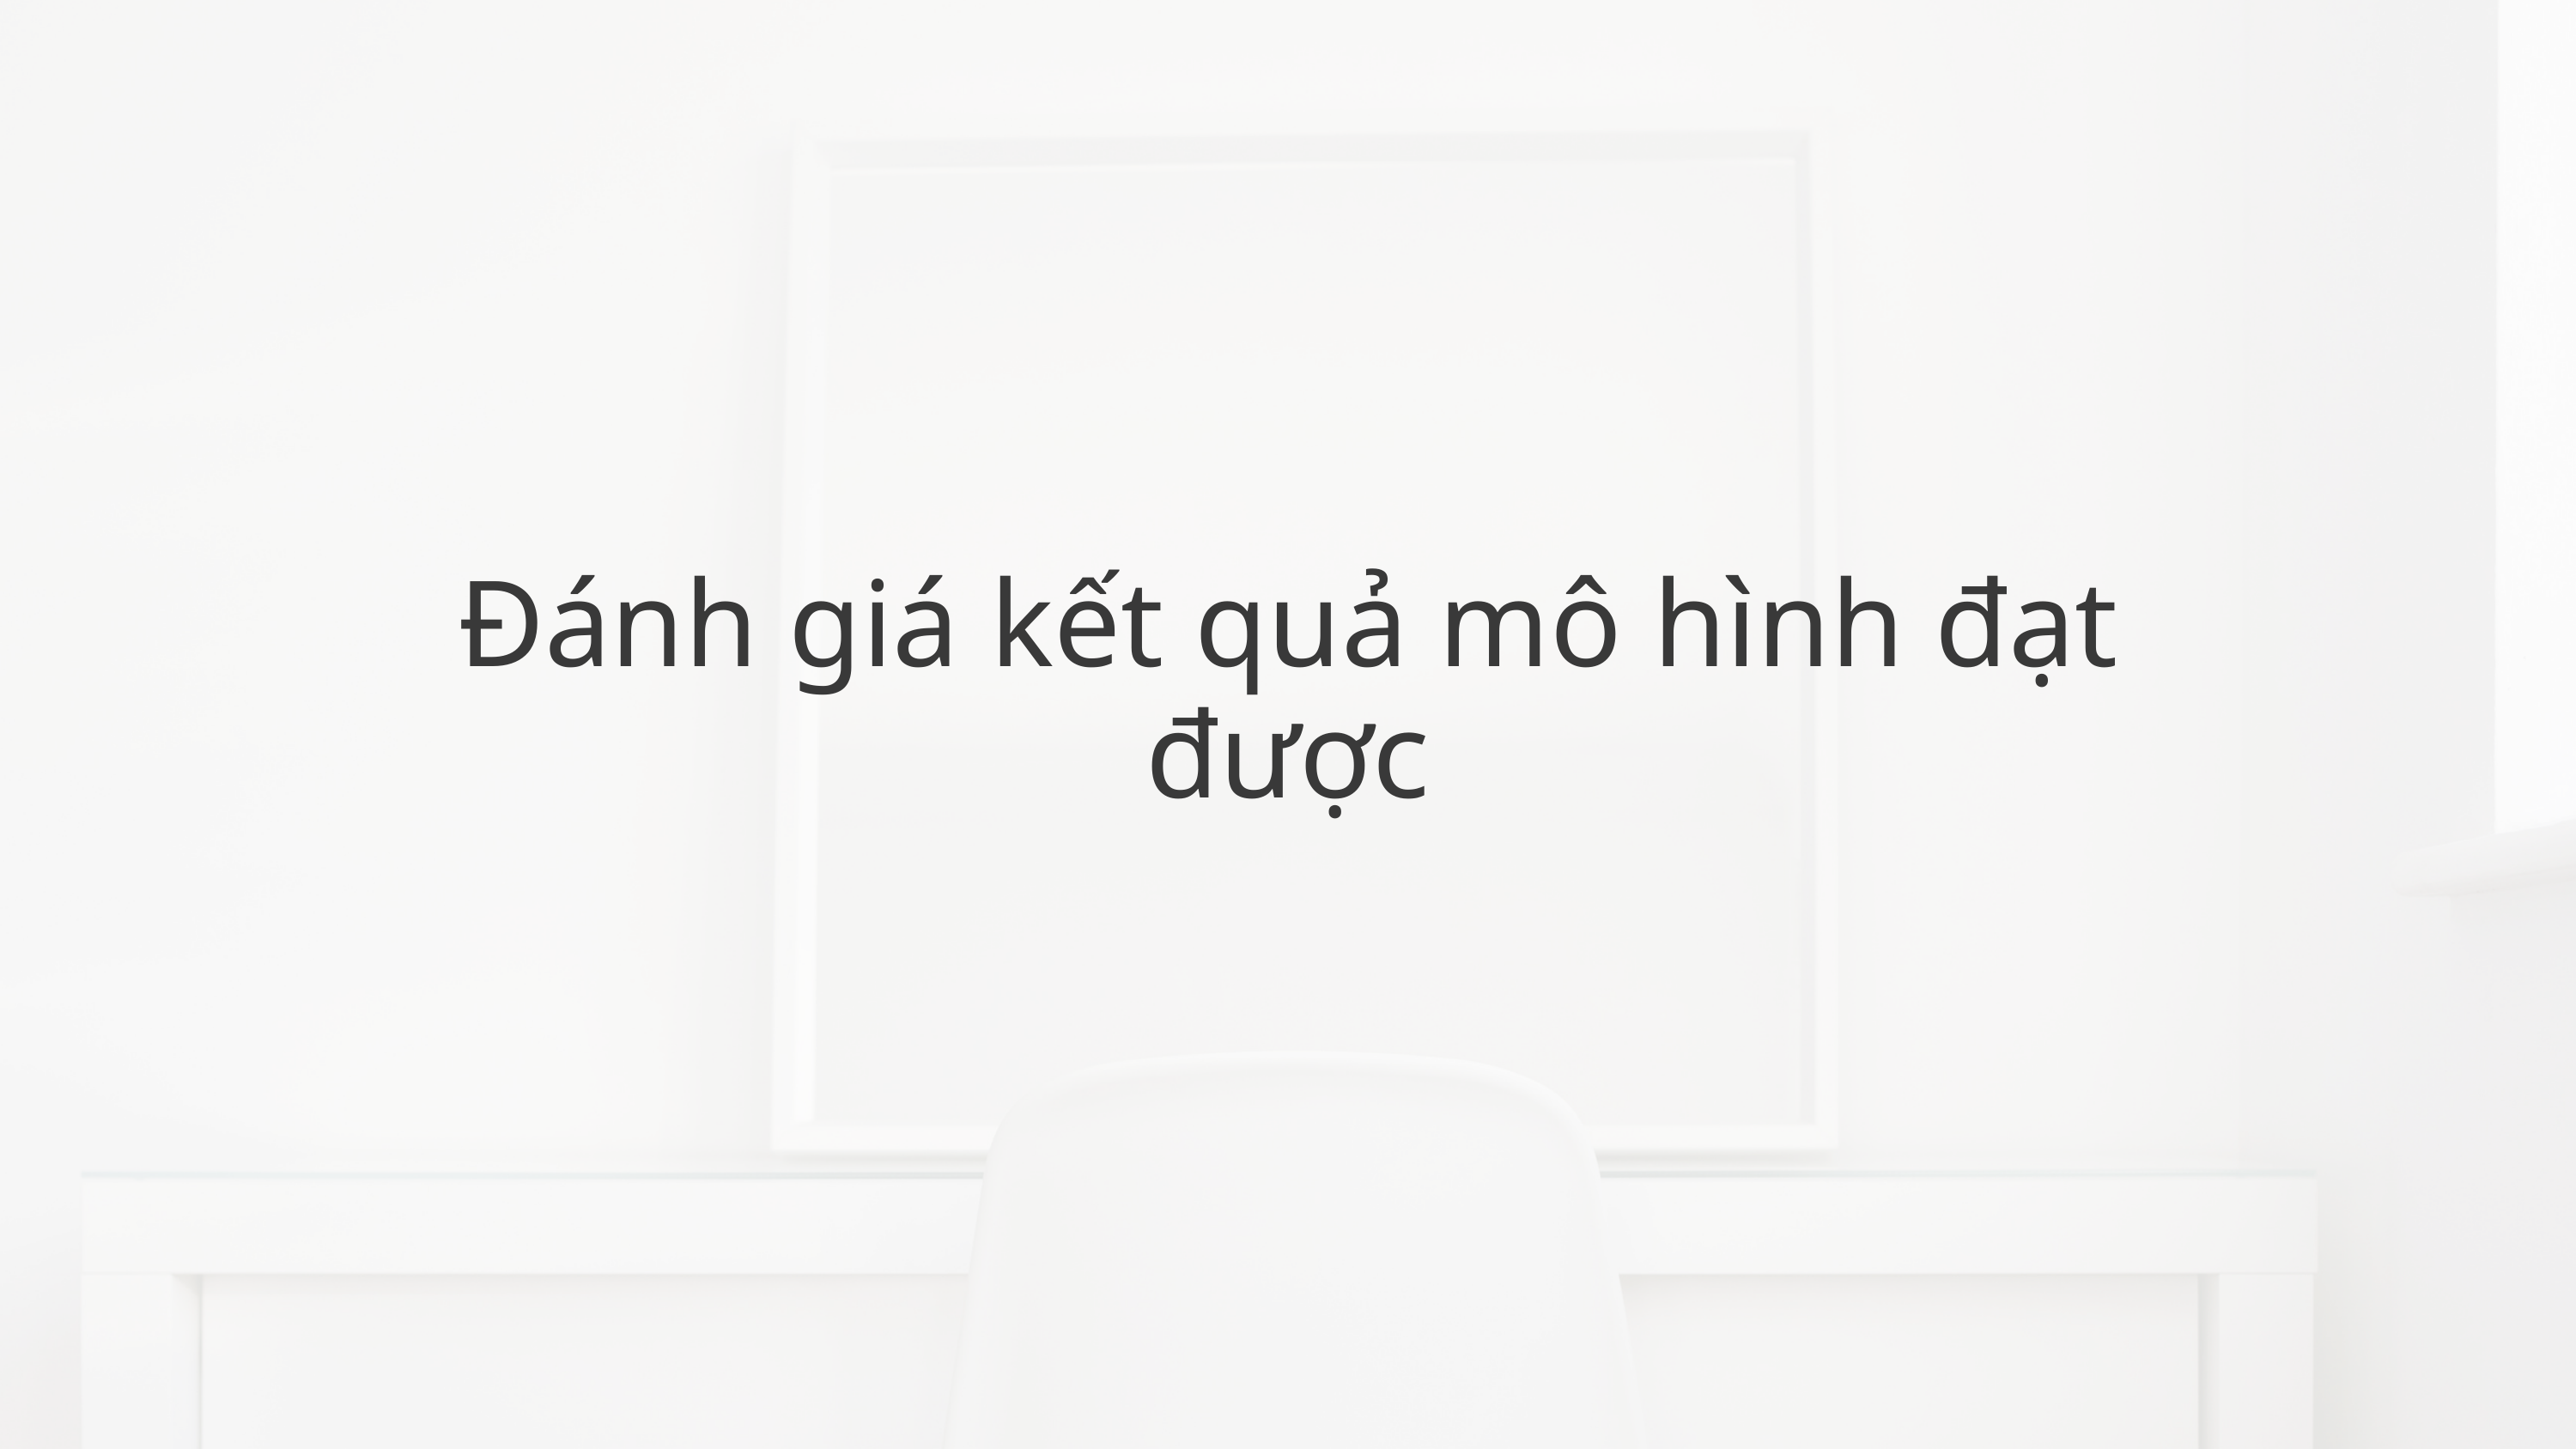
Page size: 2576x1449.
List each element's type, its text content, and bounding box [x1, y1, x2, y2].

text_box Đánh giá kết quả mô hình đạt được [407, 560, 2169, 822]
text_box [0, 0, 2576, 1449]
